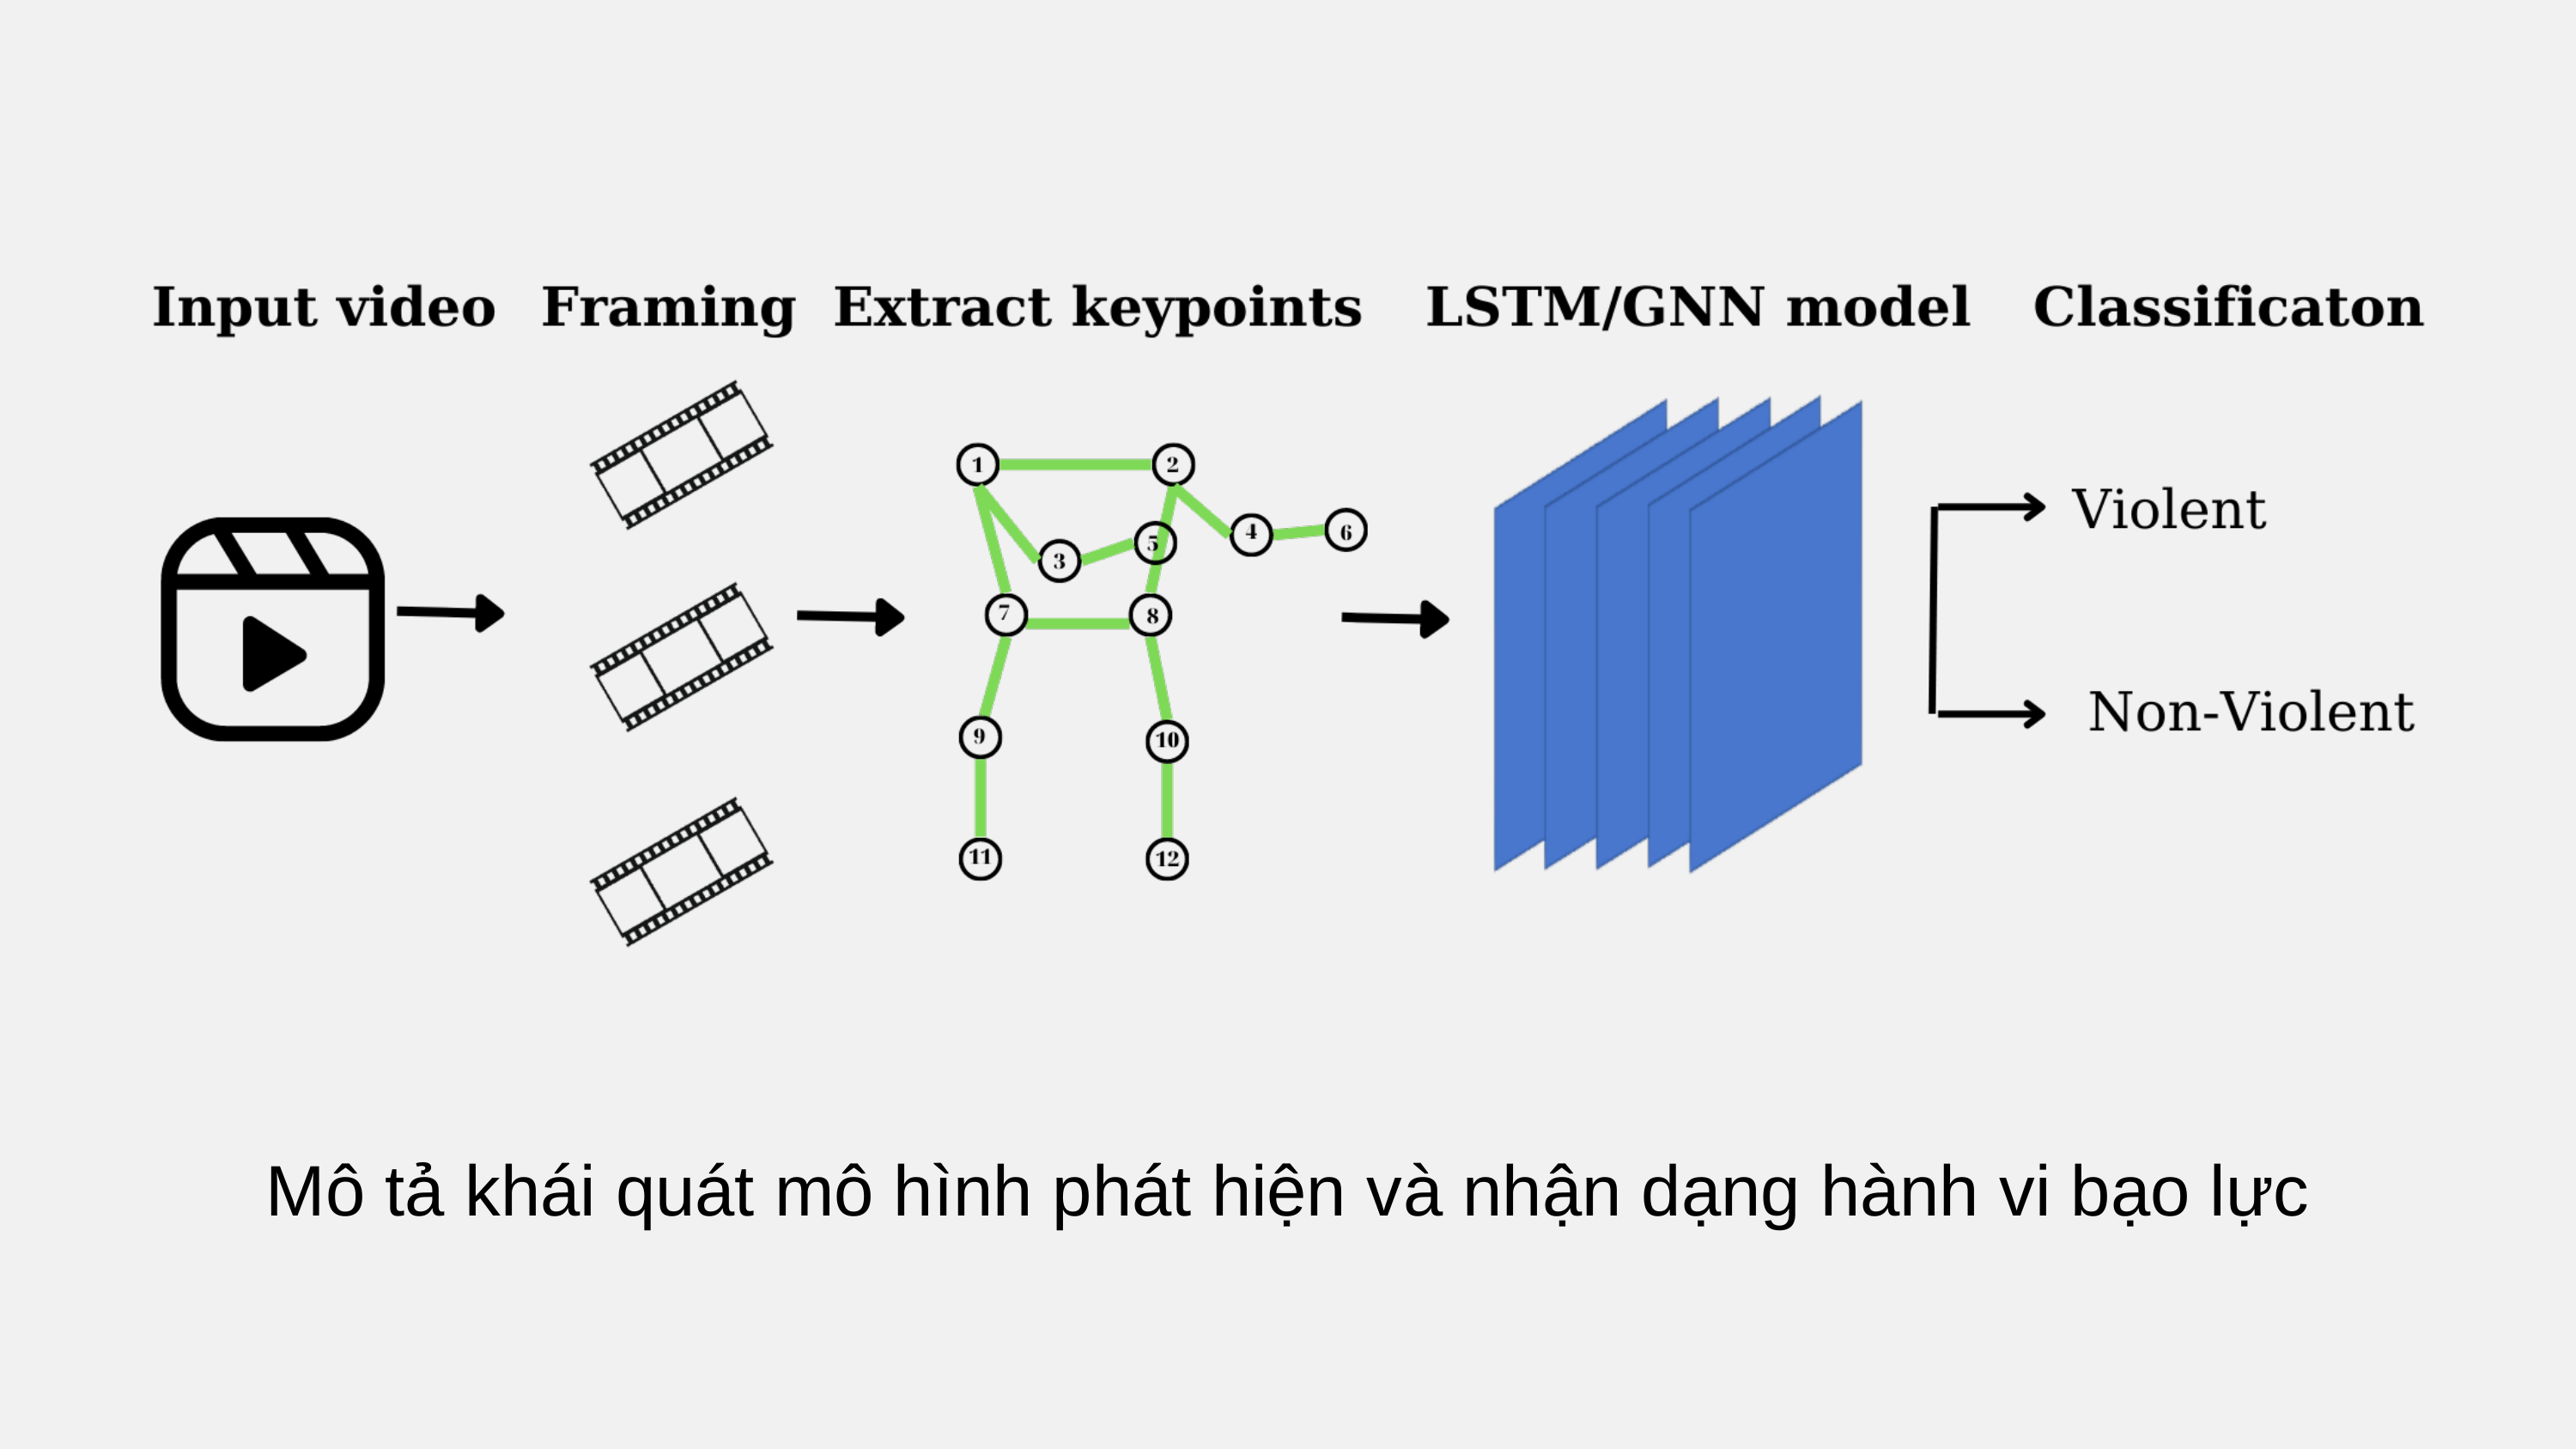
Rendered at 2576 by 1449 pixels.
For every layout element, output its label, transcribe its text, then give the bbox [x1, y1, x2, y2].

text_box Mô tả khái quát mô hình phát hiện và nhận dạng hành vi bạo lực [144, 1210, 2432, 1230]
picture [144, 0, 2432, 1208]
